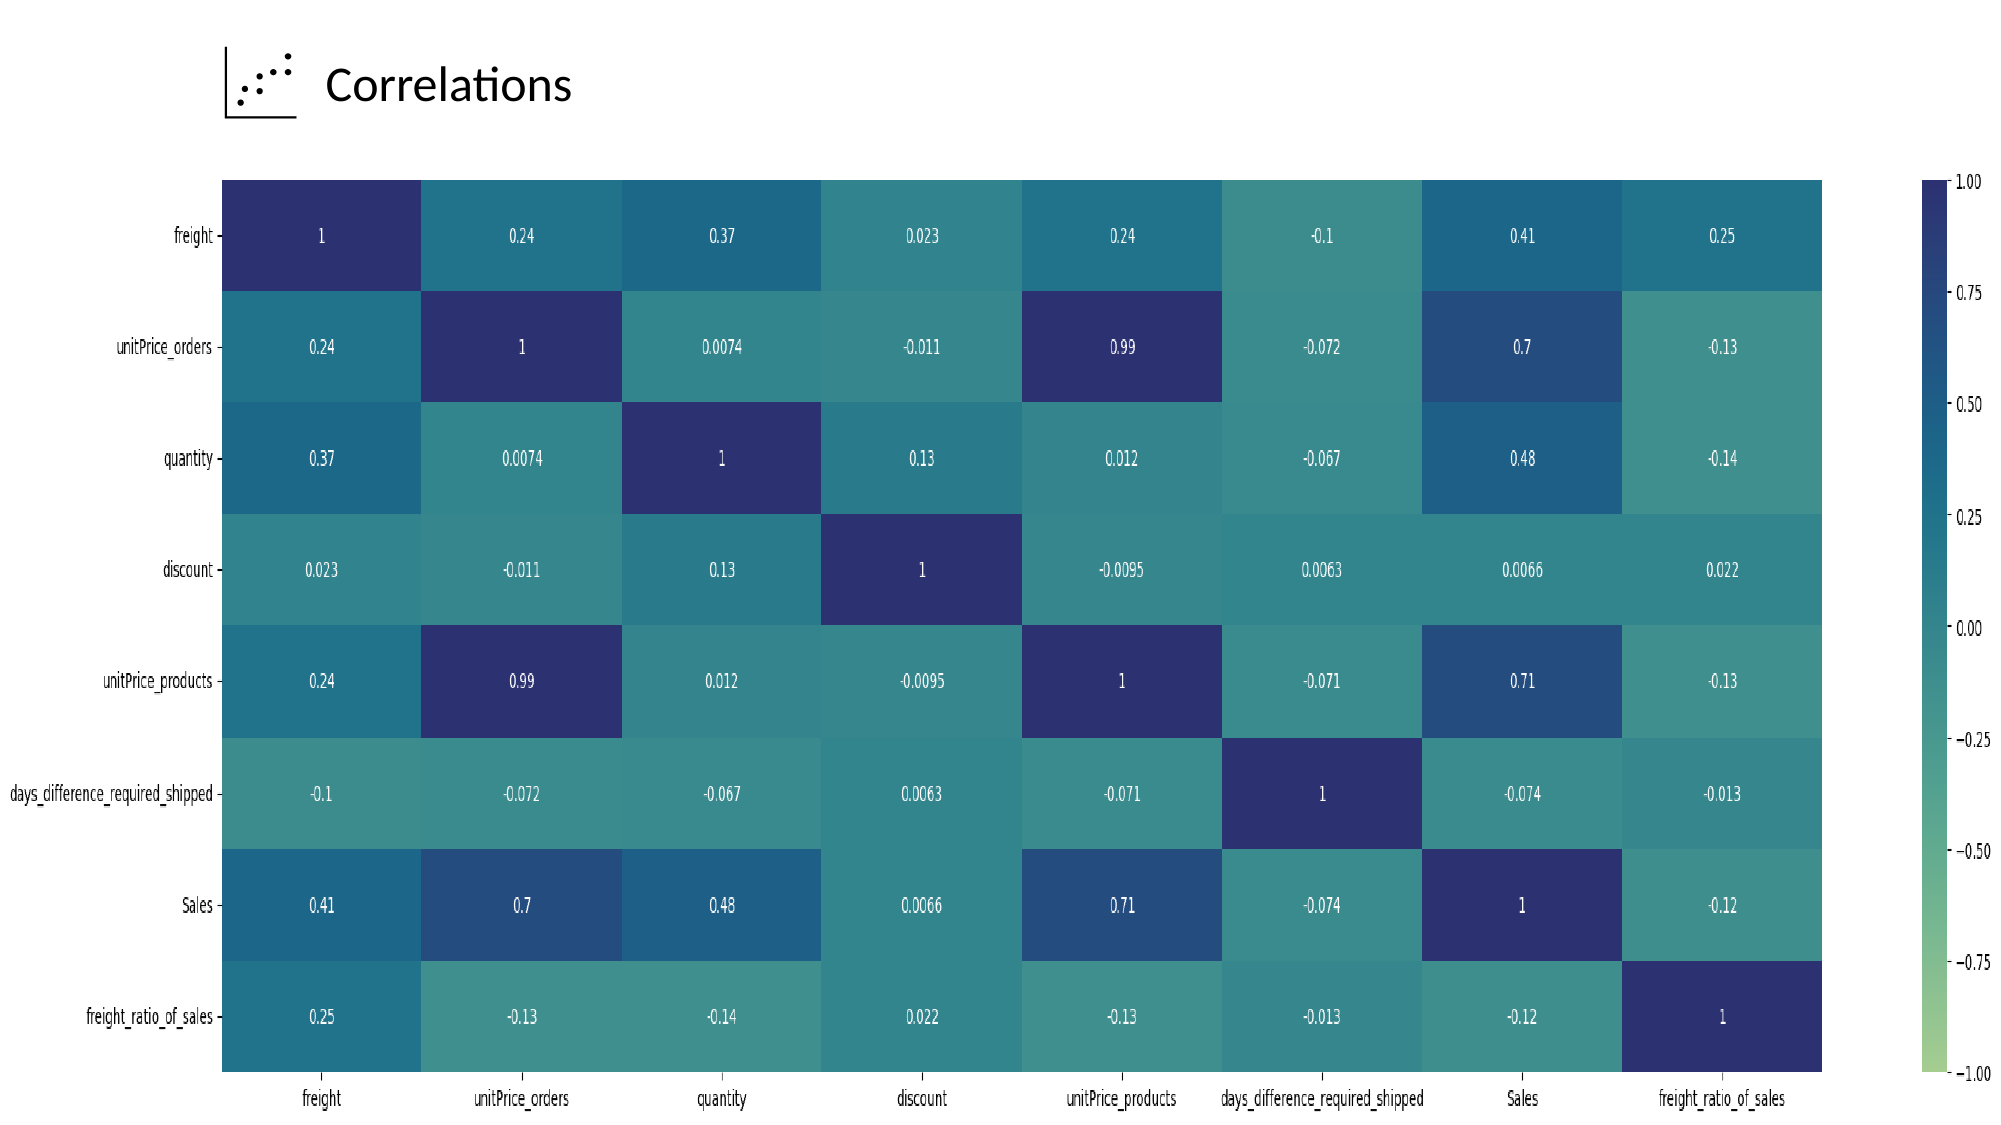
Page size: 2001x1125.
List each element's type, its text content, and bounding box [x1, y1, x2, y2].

picture [0, 157, 2000, 1125]
picture [210, 32, 311, 133]
text_box Correlations [311, 44, 979, 120]
